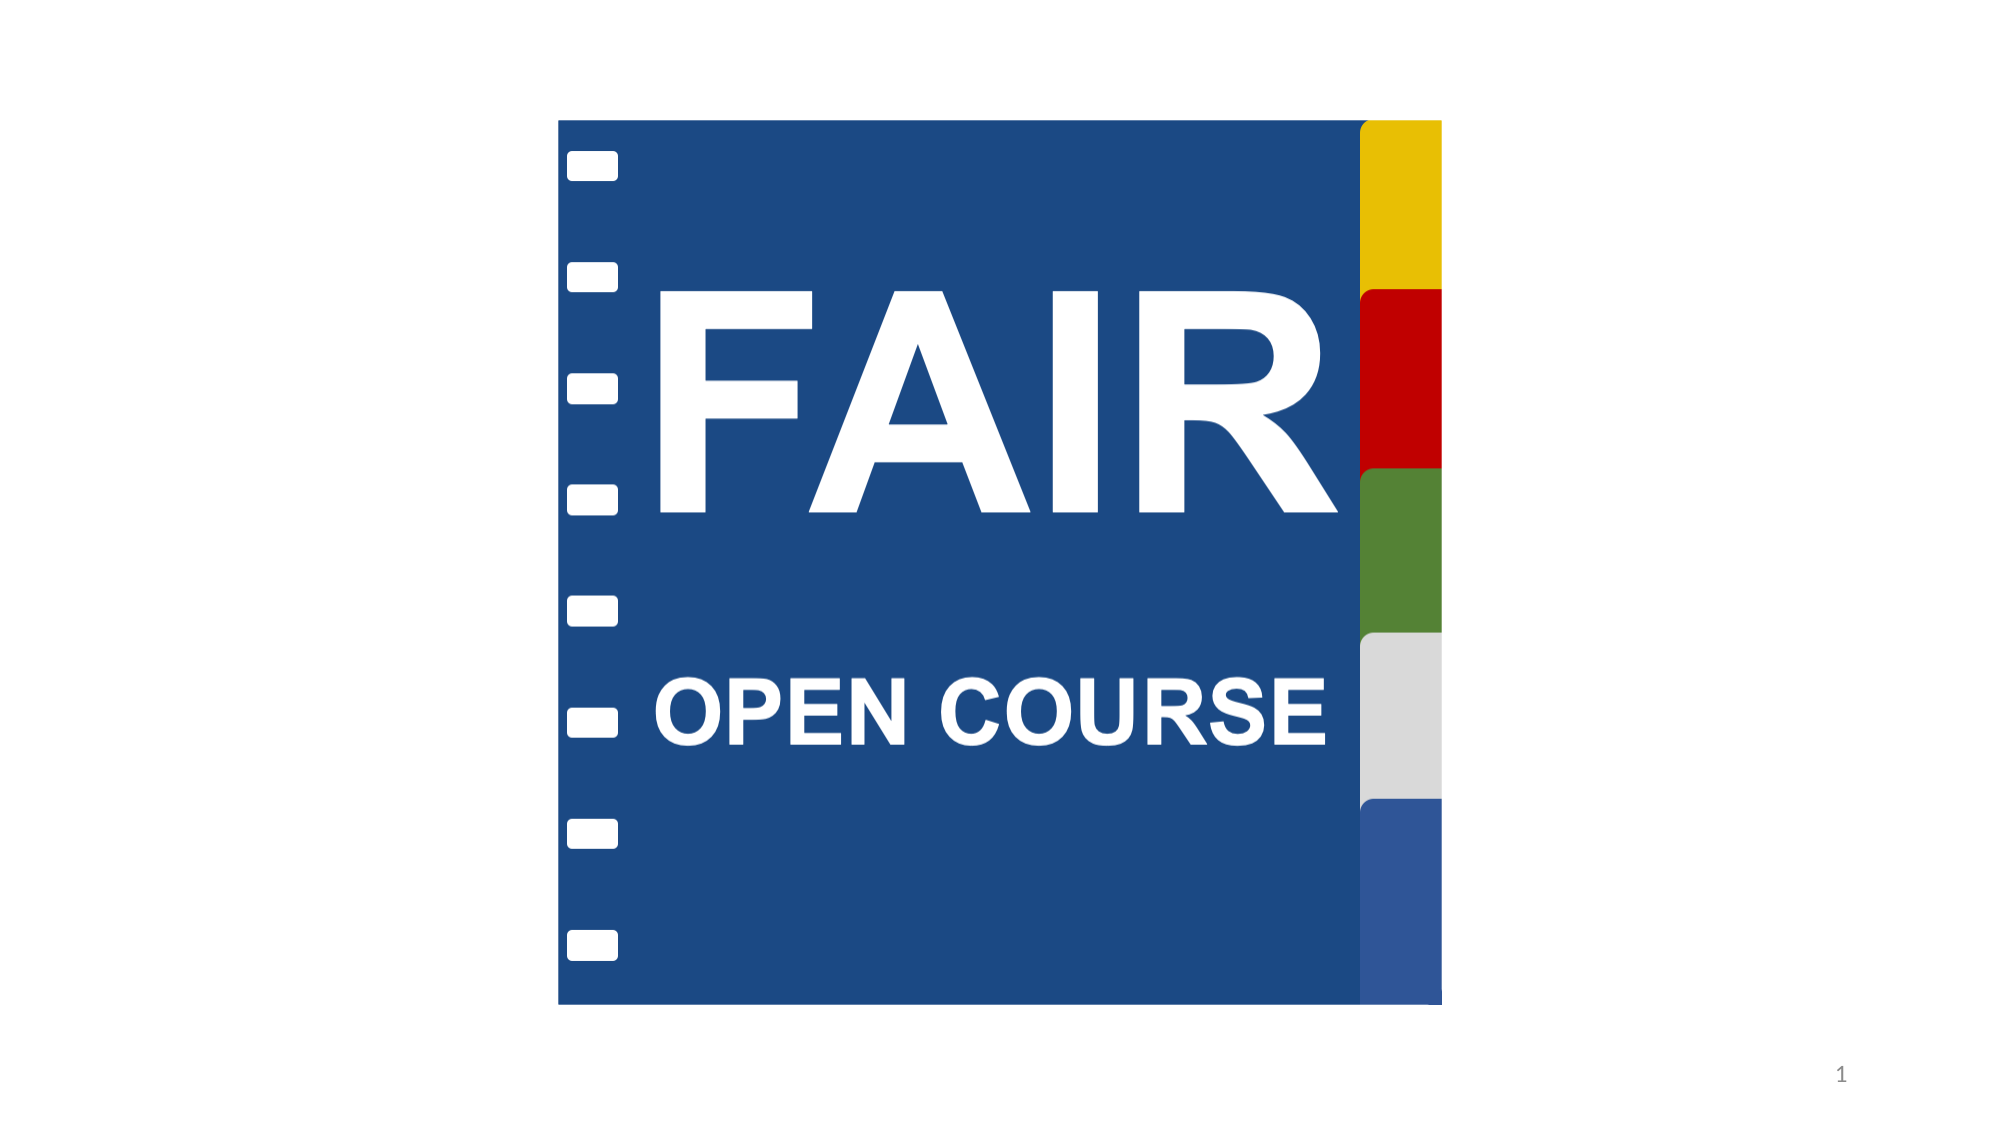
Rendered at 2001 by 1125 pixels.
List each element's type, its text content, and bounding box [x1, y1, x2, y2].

picture [558, 120, 1442, 1005]
slide_number 1 [1412, 1042, 1863, 1103]
